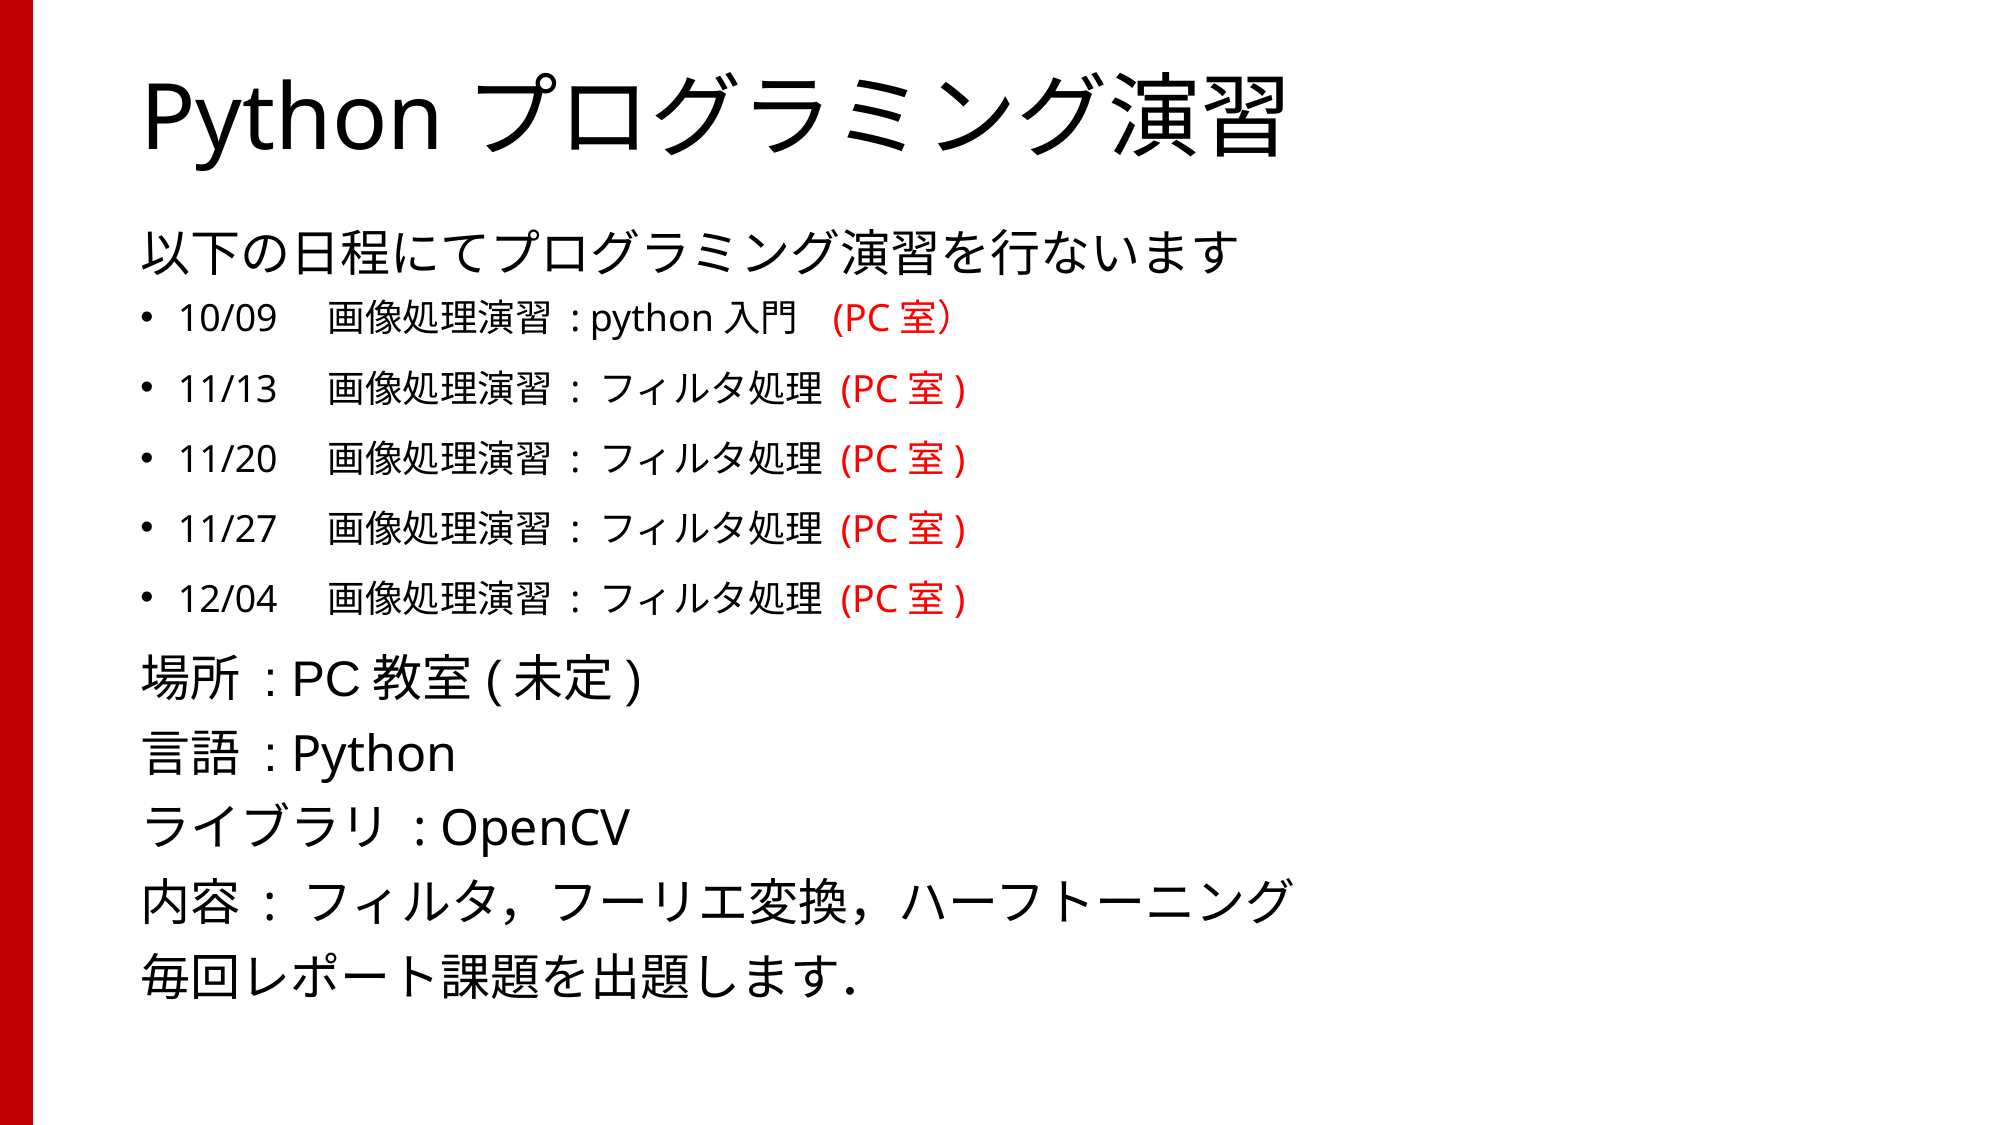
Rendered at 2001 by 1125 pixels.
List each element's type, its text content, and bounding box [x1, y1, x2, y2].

list 以下の日程にてプログラミング演習を行ないます 10/09 画像処理演習 : python入門 (PC室） 11/13 画像処理演習 : フィルタ処理 (PC室) 11/20 画像処理演習 : フィルタ処理 (PC室) 11/27 画像処理演習 : フィルタ処理 (PC室) 12/04 画像処理演習 : フィルタ処理 (PC室) 場所 : PC教室(未定) 言語 : Python ライブラリ : OpenCV 内容 : フィルタ，フーリエ変換，ハーフトーニング 毎回レポート課題を出題します． [125, 220, 1867, 1090]
title Pythonプログラミング演習 [125, 59, 2000, 181]
